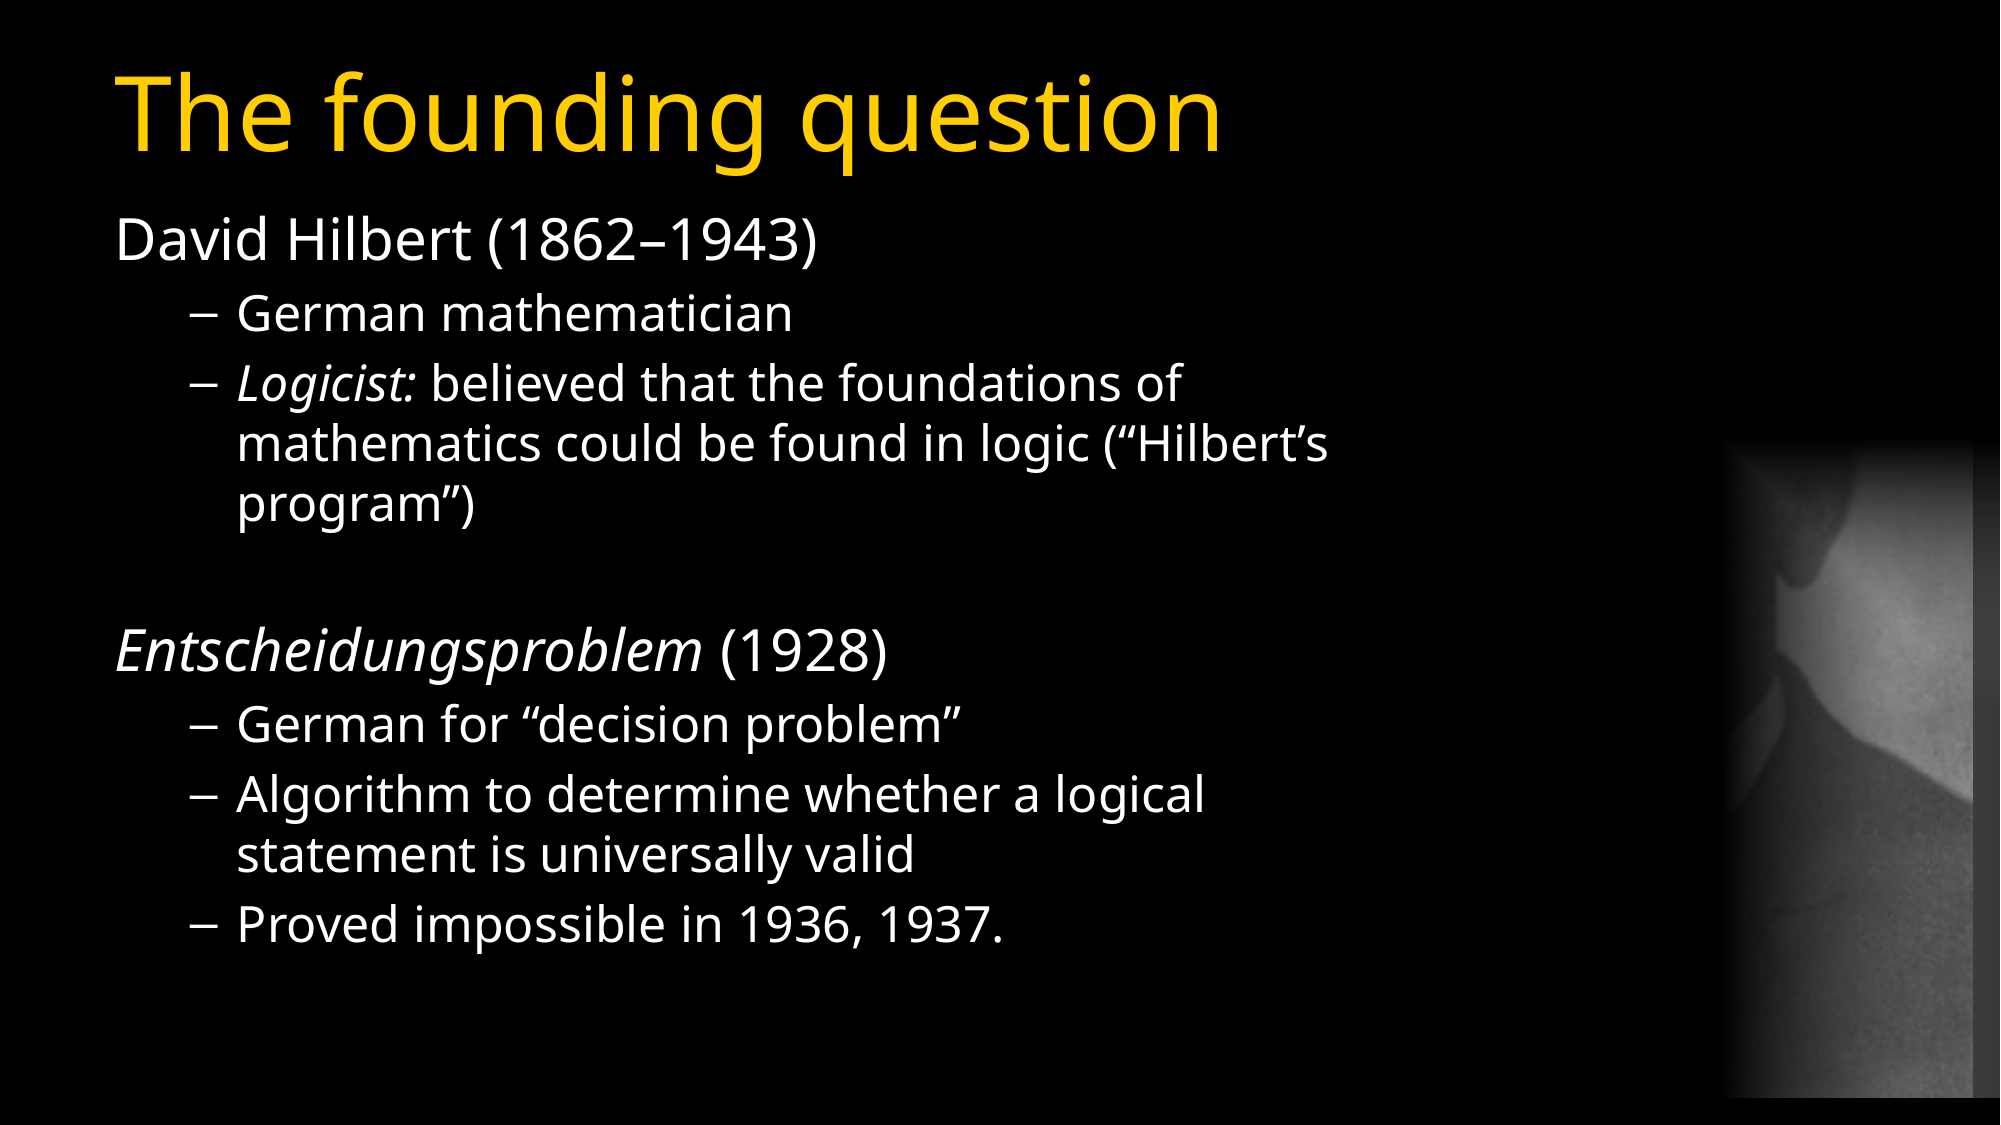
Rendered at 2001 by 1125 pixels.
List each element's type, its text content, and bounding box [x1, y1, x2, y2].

text_box [1182, 25, 2000, 1100]
picture [1183, 28, 1973, 1098]
list David Hilbert (1862–1943) German mathematician Logicist: believed that the foundations of mathematics could be found in logic (“Hilbert’s program”) Entscheidungsproblem (1928) German for “decision problem” Algorithm to determine whether a logical statement is universally valid Proved impossible in 1936, 1937. [99, 194, 1178, 980]
title The founding question [99, 45, 1178, 175]
